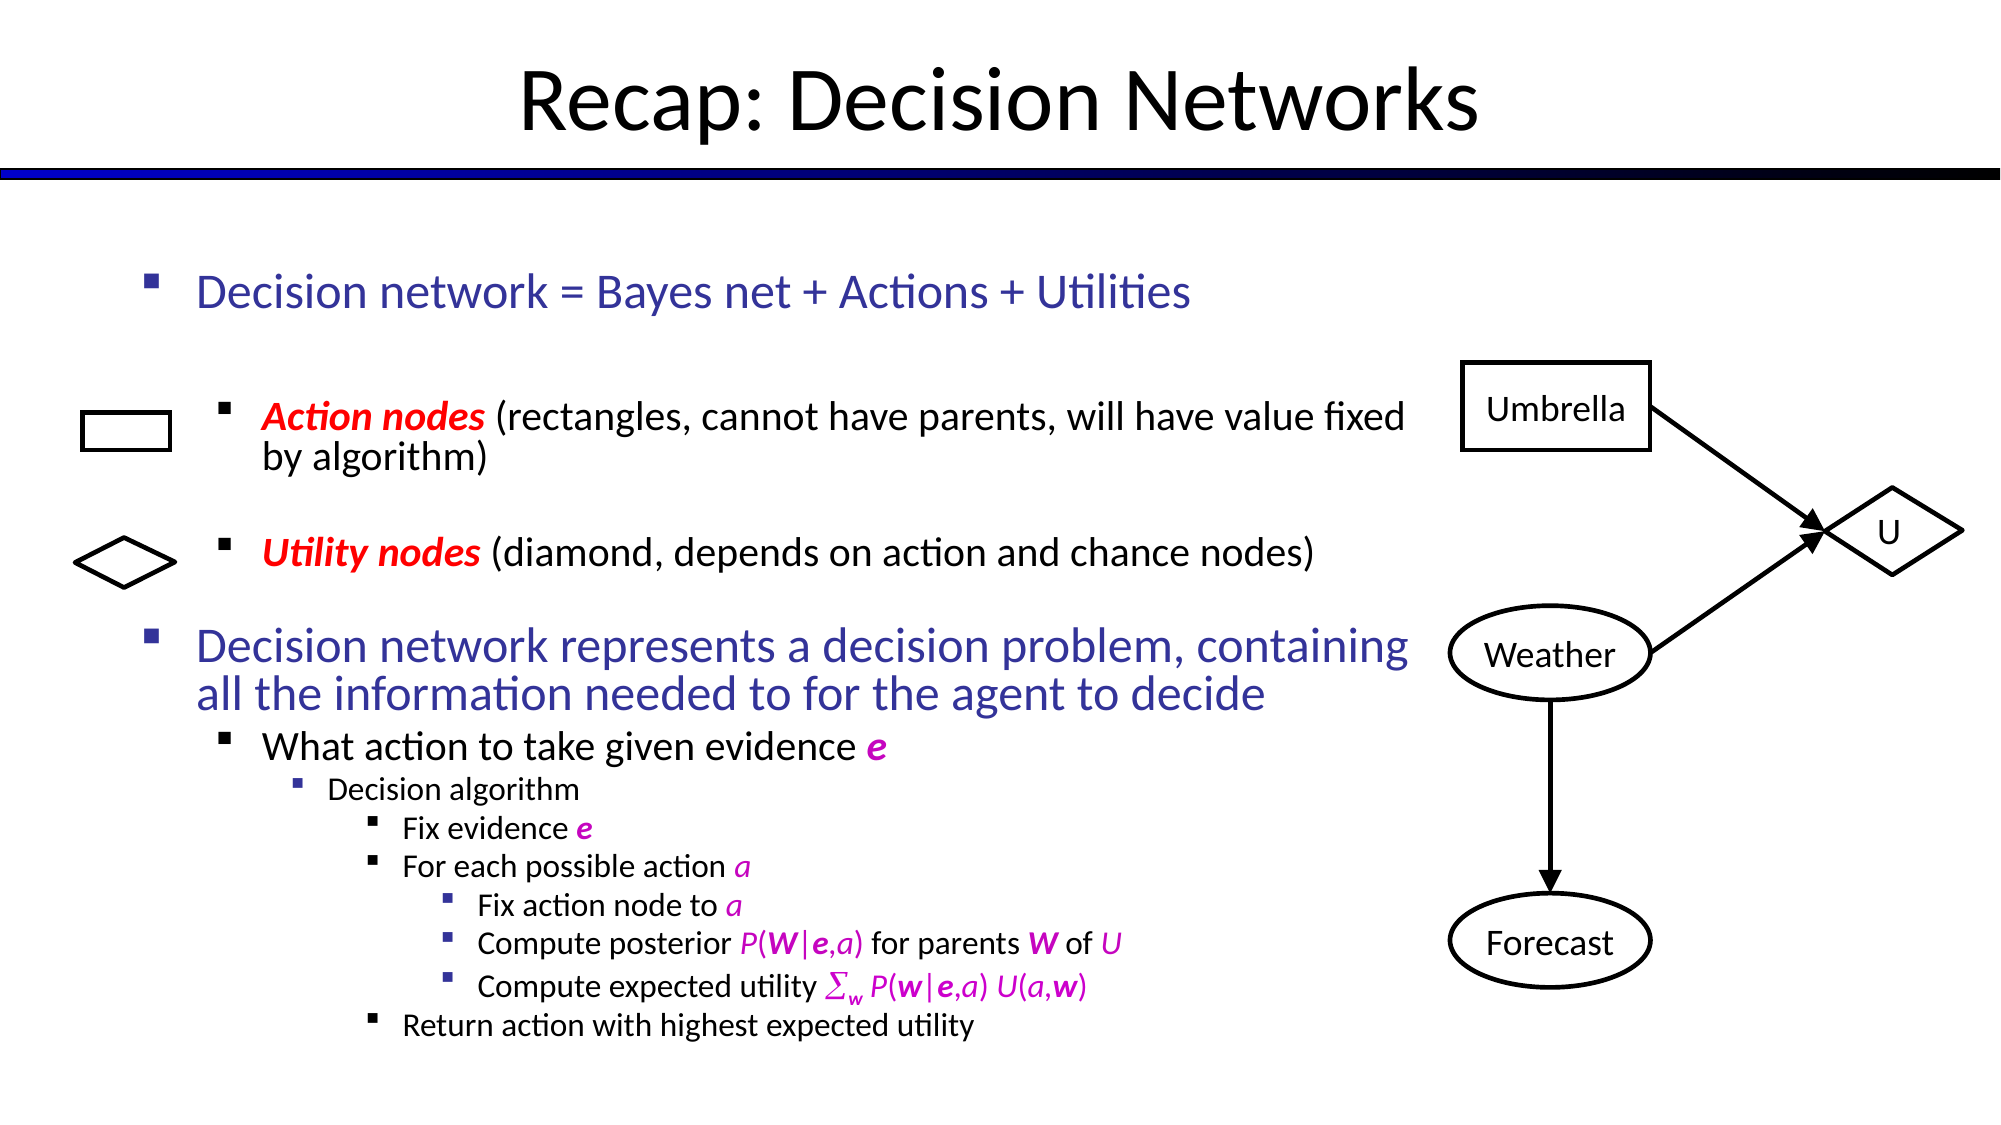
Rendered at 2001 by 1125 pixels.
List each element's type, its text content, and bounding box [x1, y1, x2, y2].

text_box [75, 537, 125, 588]
title Recap: Decision Networks [0, 0, 2000, 188]
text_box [1449, 605, 1651, 988]
text_box Decision network = Bayes net + Actions + Utilities Action nodes (rectangles, cannot have parents, will have value fixed by algorithm) Utility nodes (diamond, depends on action and chance nodes) Decision network represents a decision problem, containing all the information needed to for the agent to decide What action to take given evidence e Decision algorithm Fix evidence e For each possible action a Fix action node to a Compute posterior P(W|e,a) for parents W of U Compute expected utility w P(w|e,a) U(a,w) Return action with highest expected utility [125, 262, 1451, 980]
text_box Umbrella [1462, 362, 1650, 450]
text_box [82, 412, 125, 450]
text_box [1828, 487, 1963, 576]
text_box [1652, 530, 1823, 654]
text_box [1652, 405, 1823, 530]
